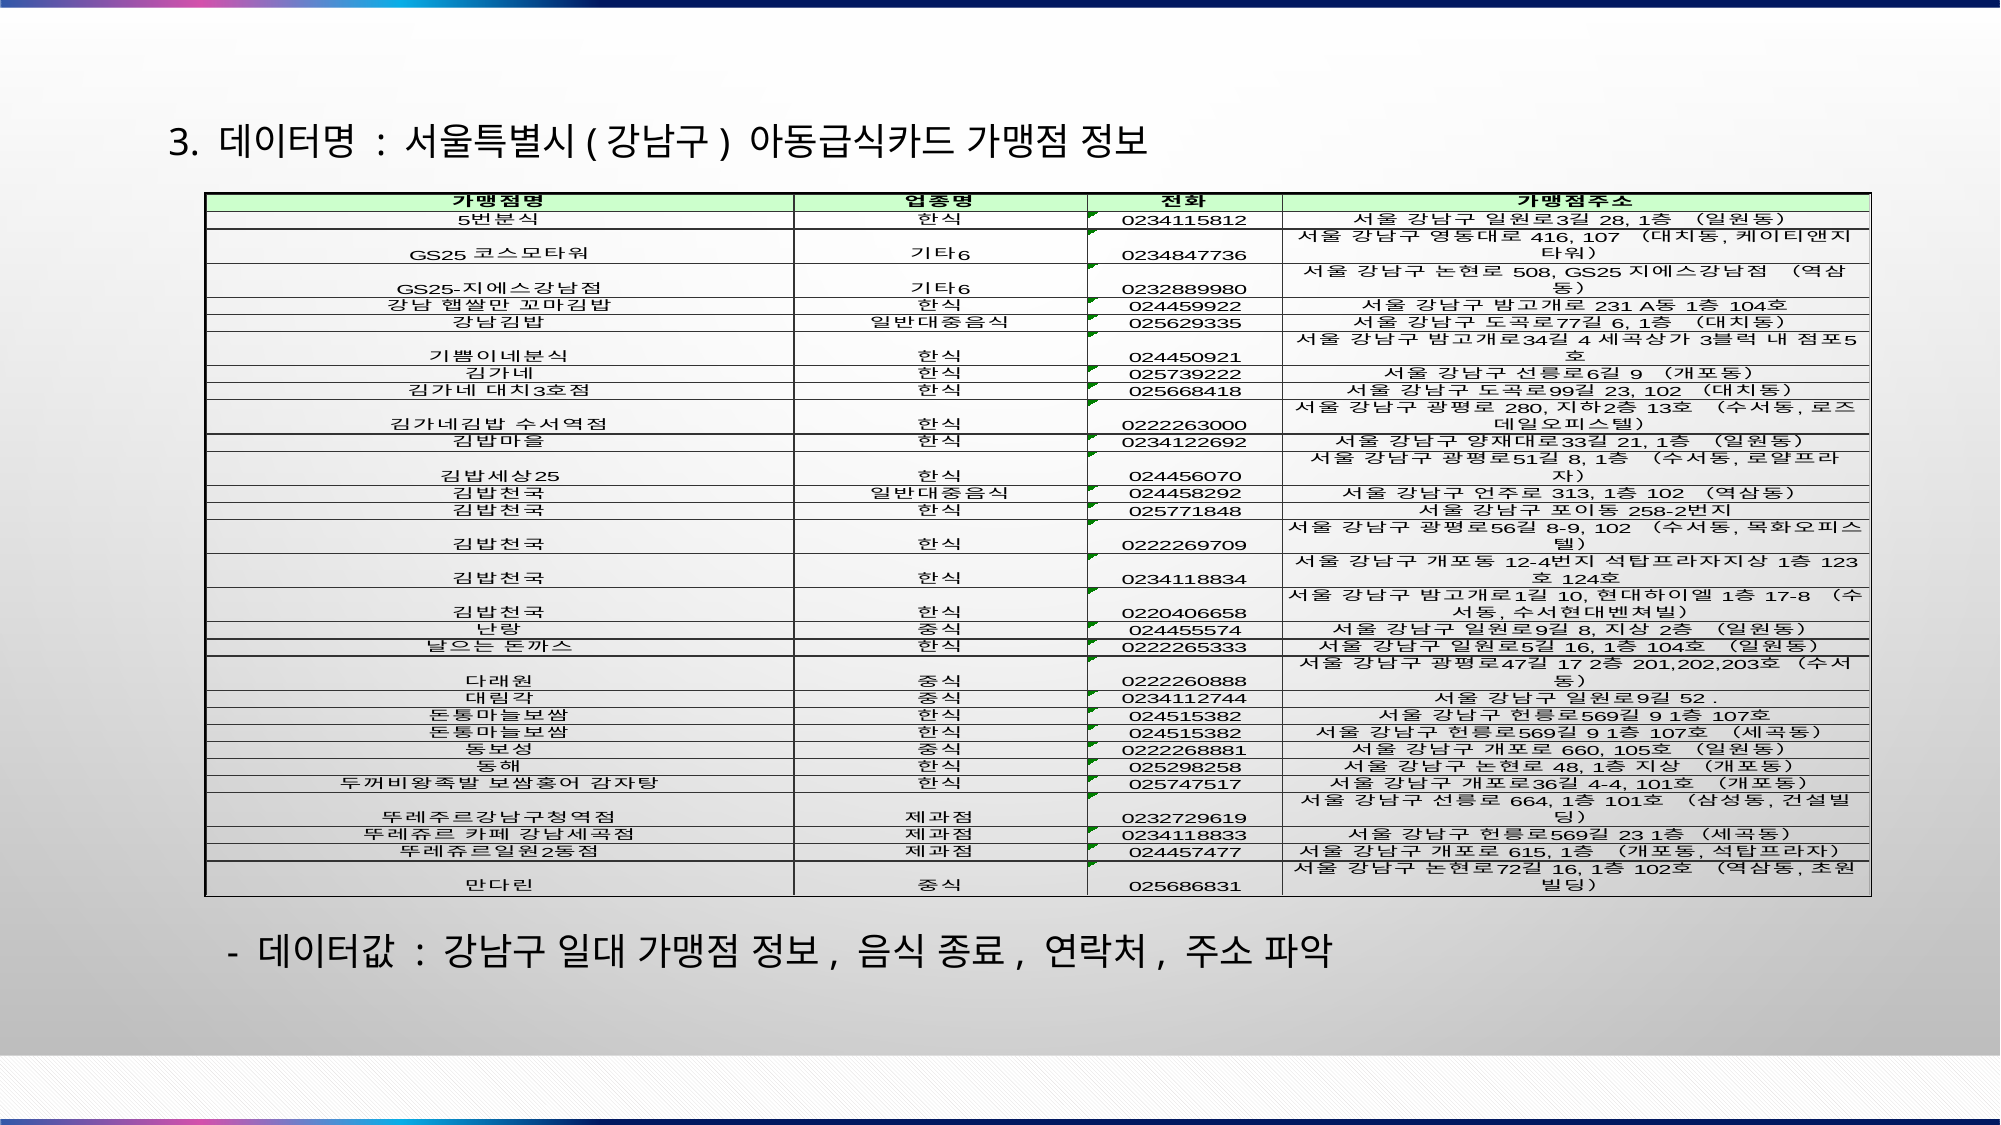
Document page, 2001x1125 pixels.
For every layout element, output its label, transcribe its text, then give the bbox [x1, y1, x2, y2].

picture [0, 0, 2000, 1055]
picture [471, 1119, 2000, 1125]
text_box 3. 데이터명 : 서울특별시(강남구) 아동급식카드 가맹점 정보 - 데이터값 : 강남구 일대 가맹점 정보, 음식 종료, 연락처, 주소 파악 [153, 110, 1884, 980]
picture [0, 1119, 390, 1125]
